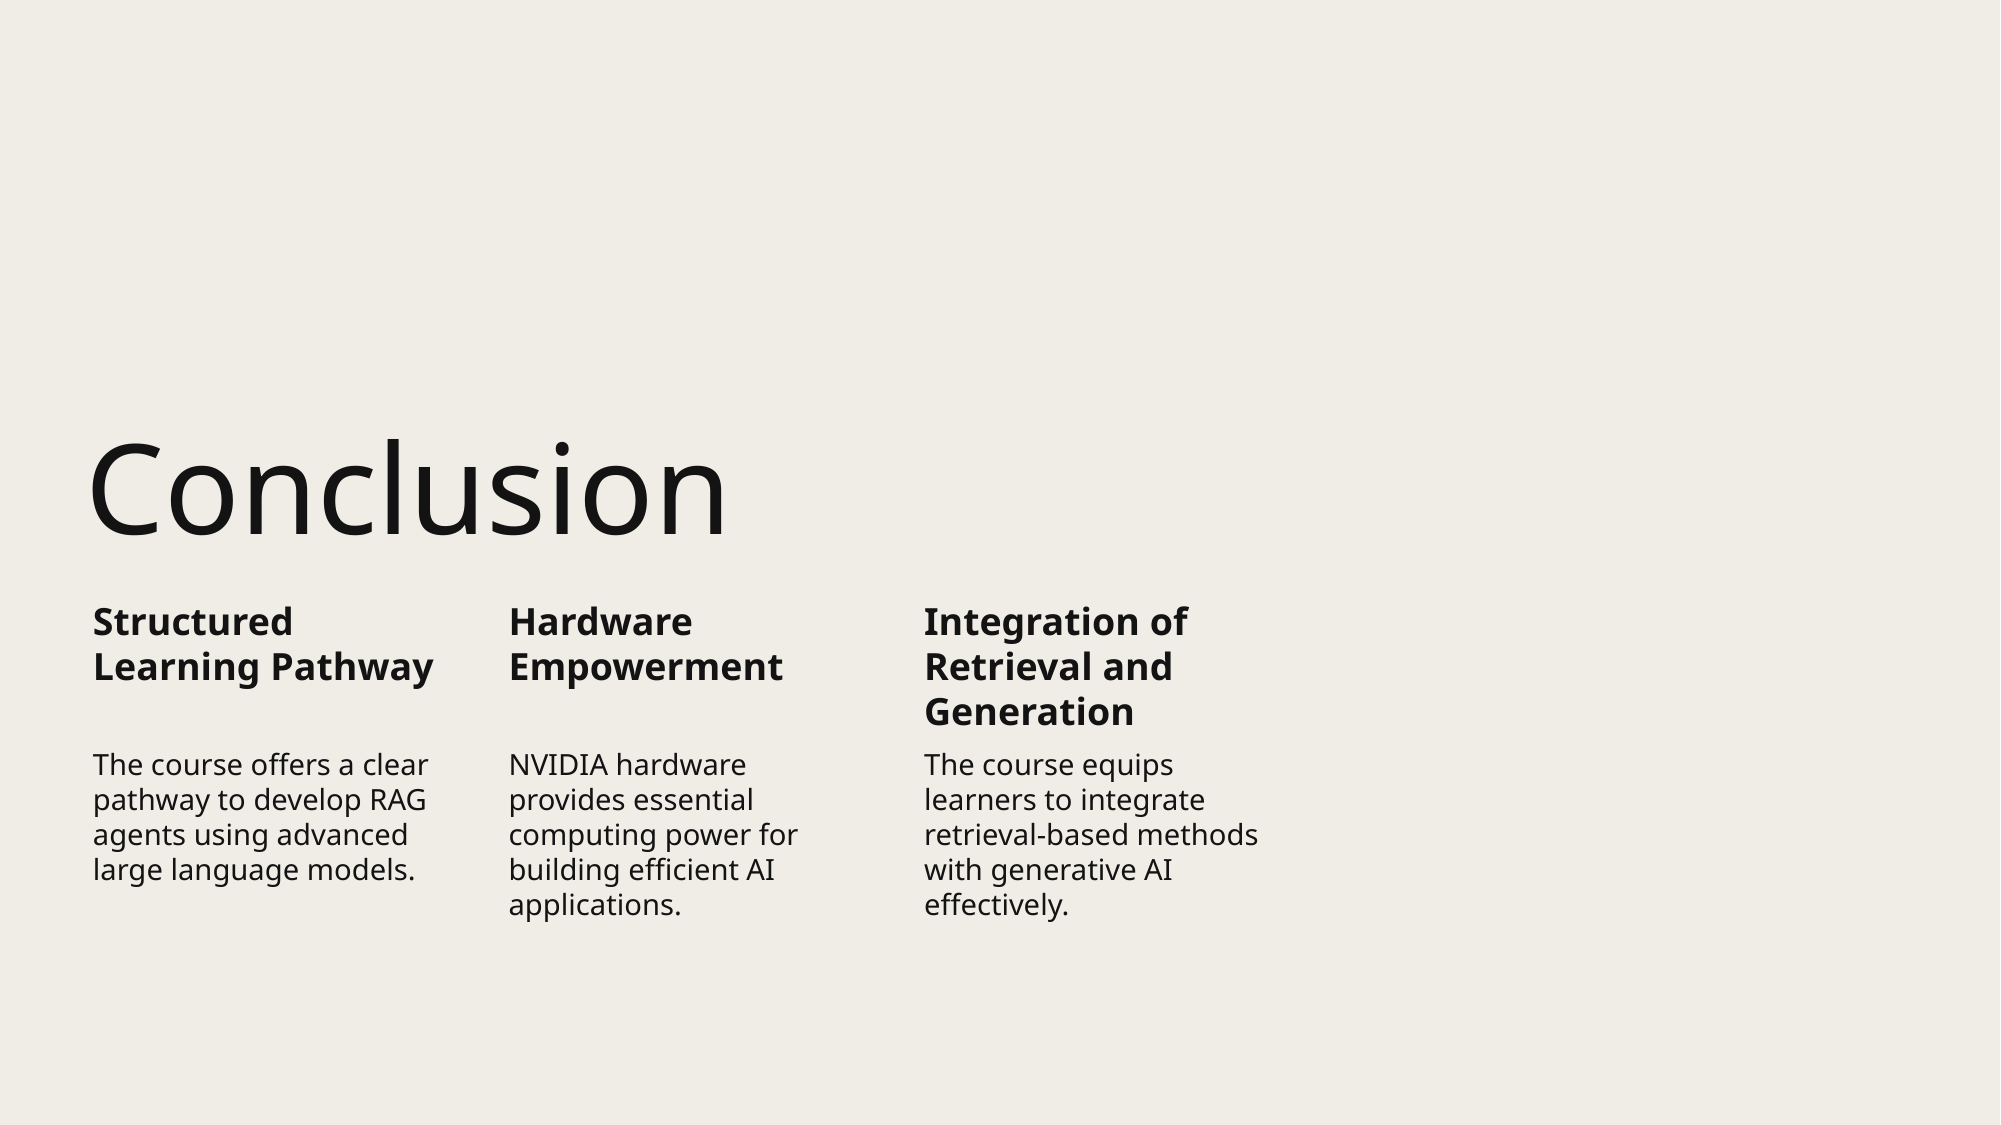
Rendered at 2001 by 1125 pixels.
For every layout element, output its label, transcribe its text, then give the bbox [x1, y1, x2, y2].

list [70, 594, 1280, 961]
title Conclusion [70, 266, 1280, 570]
